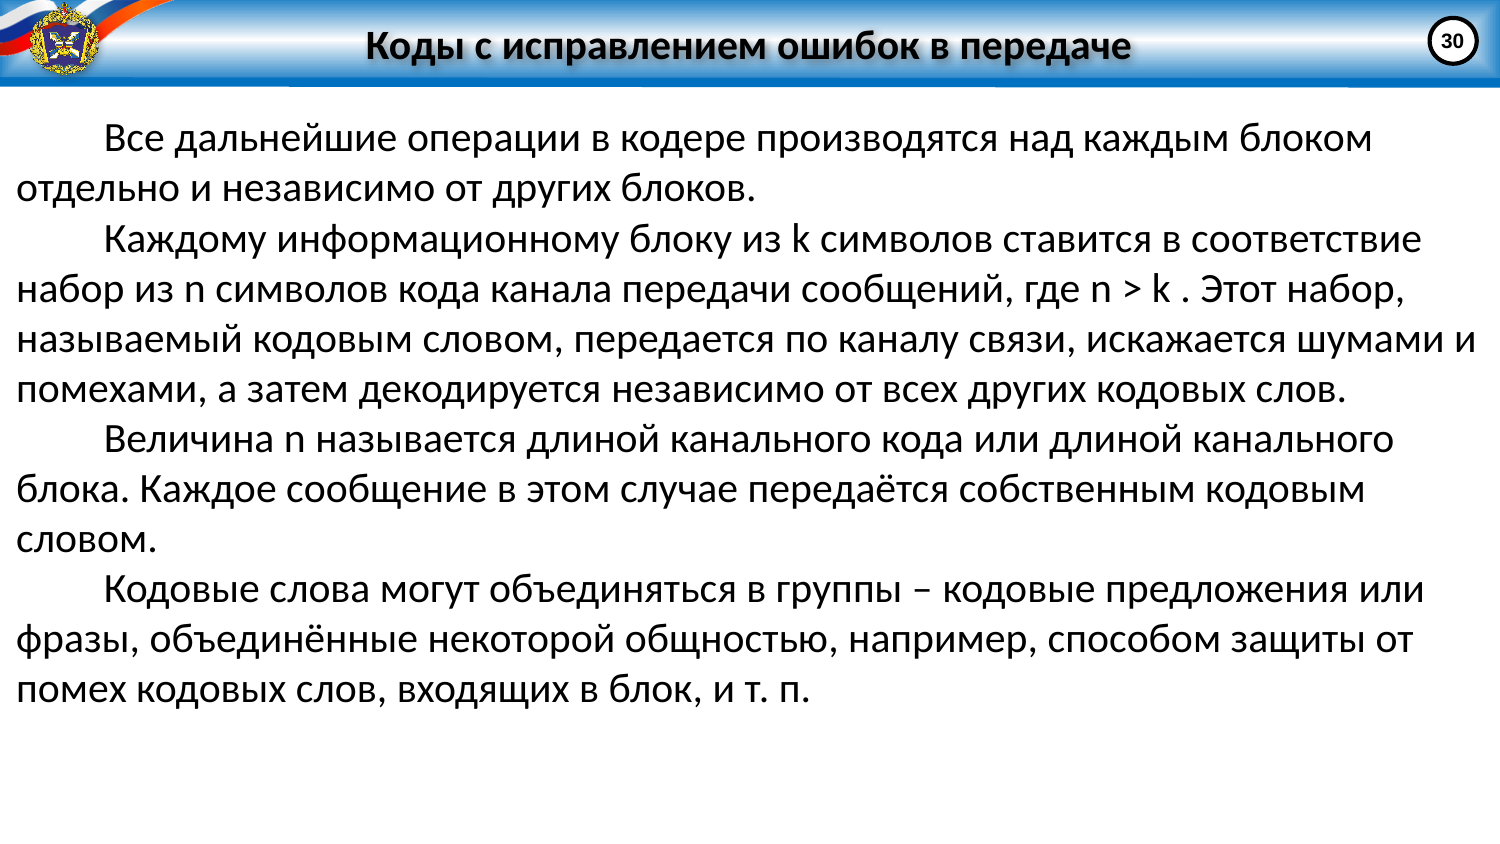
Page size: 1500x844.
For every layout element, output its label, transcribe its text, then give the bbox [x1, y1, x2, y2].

title Коды с исправлением ошибок в передаче [0, 0, 1499, 127]
slide_number 30 [1423, 12, 1483, 68]
text_box Все дальнейшие операции в кодере производятся над каждым блоком отдельно и независимо от других блоков. Каждому информационному блоку из k символов ставится в соответствие набор из n символов кода канала передачи сообщений, где n > k . Этот набор, называемый кодовым словом, передается по каналу связи, искажается шумами и помехами, а затем декодируется независимо от всех других кодовых слов. Величина n называется длиной канального кода или длиной канального блока. Каждое сообщение в этом случае передаётся собственным кодовым словом. Кодовые слова могут объединяться в группы – кодовые предложения или фразы, объединённые некоторой общностью, например, способом защиты от помех кодовых слов, входящих в блок, и т. п. [1, 102, 1500, 718]
